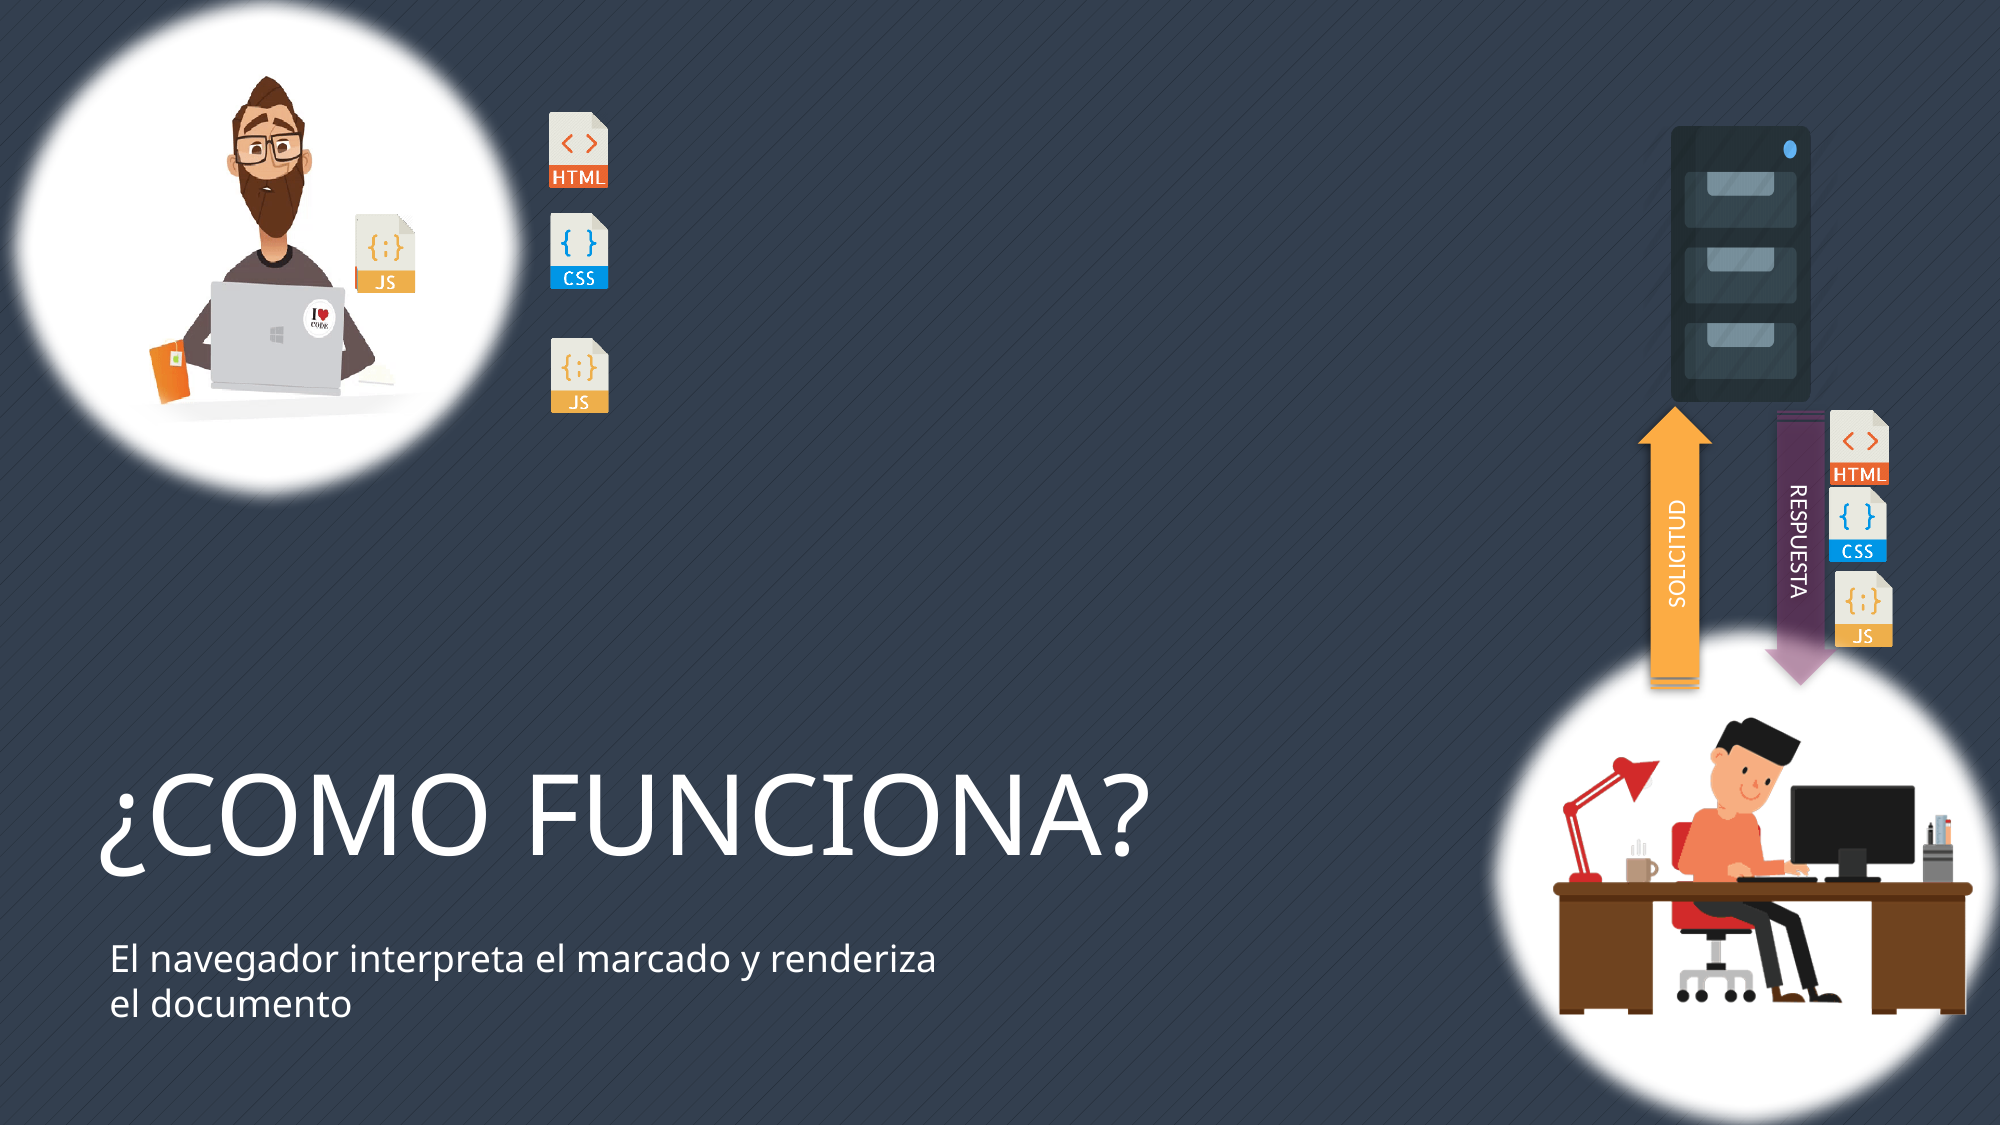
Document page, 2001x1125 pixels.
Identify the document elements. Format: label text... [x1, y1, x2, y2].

picture [0, 0, 538, 513]
text_box SOLICITUD [1637, 406, 1713, 612]
picture [1476, 571, 2000, 1125]
picture [1830, 410, 1889, 485]
picture [1820, 487, 1895, 563]
picture [549, 112, 608, 188]
picture [541, 338, 617, 413]
picture [1643, 126, 1838, 403]
text_box El navegador interpreta el marcado y renderiza el documento [94, 927, 954, 1033]
text_box RESPUESTA [1777, 421, 1825, 612]
picture [541, 213, 617, 289]
text_box ¿COMO FUNCIONA? [83, 735, 1376, 885]
text_box RESPUESTA [1777, 415, 1825, 420]
